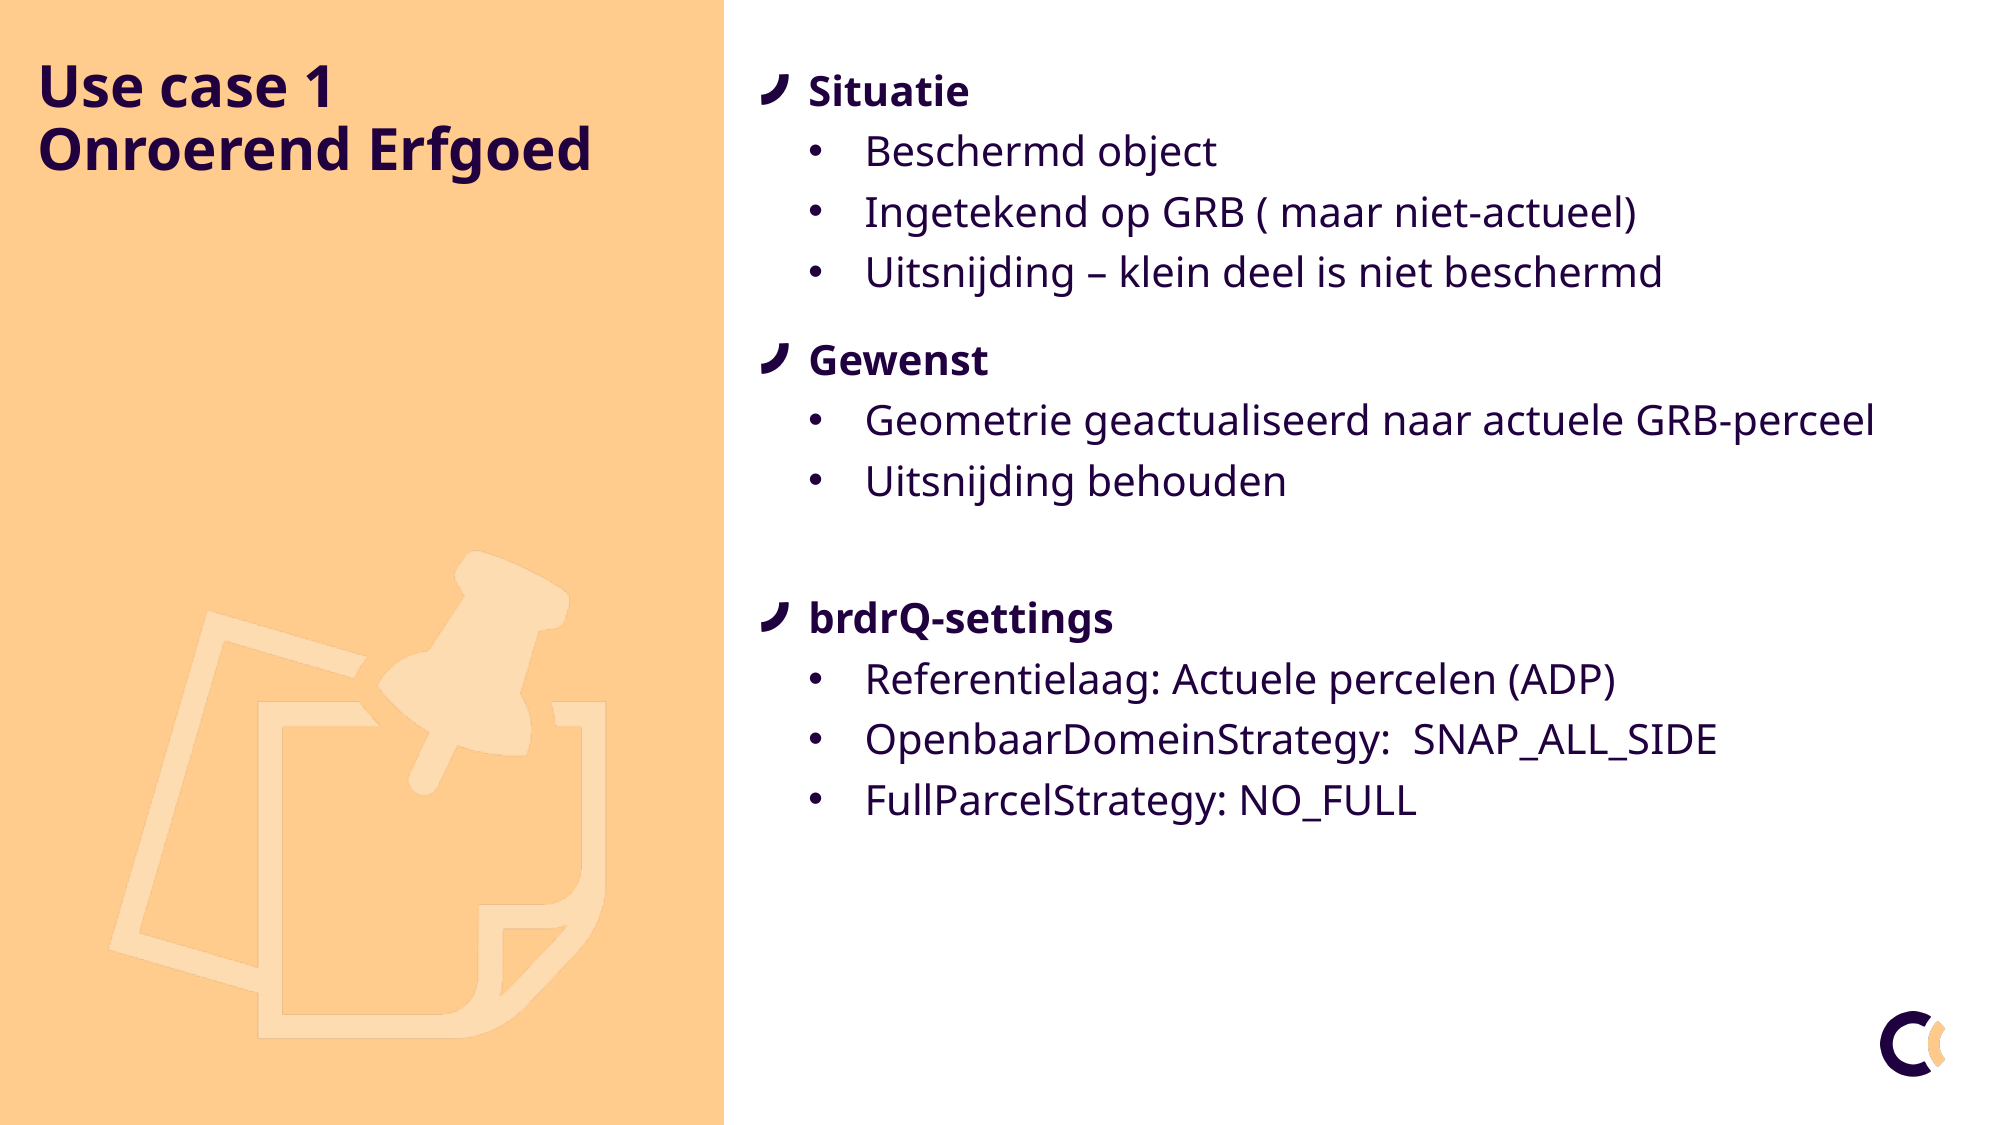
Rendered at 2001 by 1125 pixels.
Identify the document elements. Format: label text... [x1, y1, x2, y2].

picture [761, 343, 789, 374]
picture [761, 74, 789, 105]
list Situatie Beschermd object Ingetekend op GRB ( maar niet-actueel) Uitsnijding – klein deel is niet beschermd Gewenst Geometrie geactualiseerd naar actuele GRB-perceel Uitsnijding behouden brdrQ-settings Referentielaag: Actuele percelen (ADP) OpenbaarDomeinStrategy: SNAP_ALL_SIDE FullParcelStrategy: NO_FULL [761, 57, 1946, 961]
picture [69, 508, 655, 1094]
title Use case 1 Onroerend Erfgoed [37, 49, 692, 406]
picture [761, 602, 789, 632]
picture [1880, 1011, 1946, 1078]
